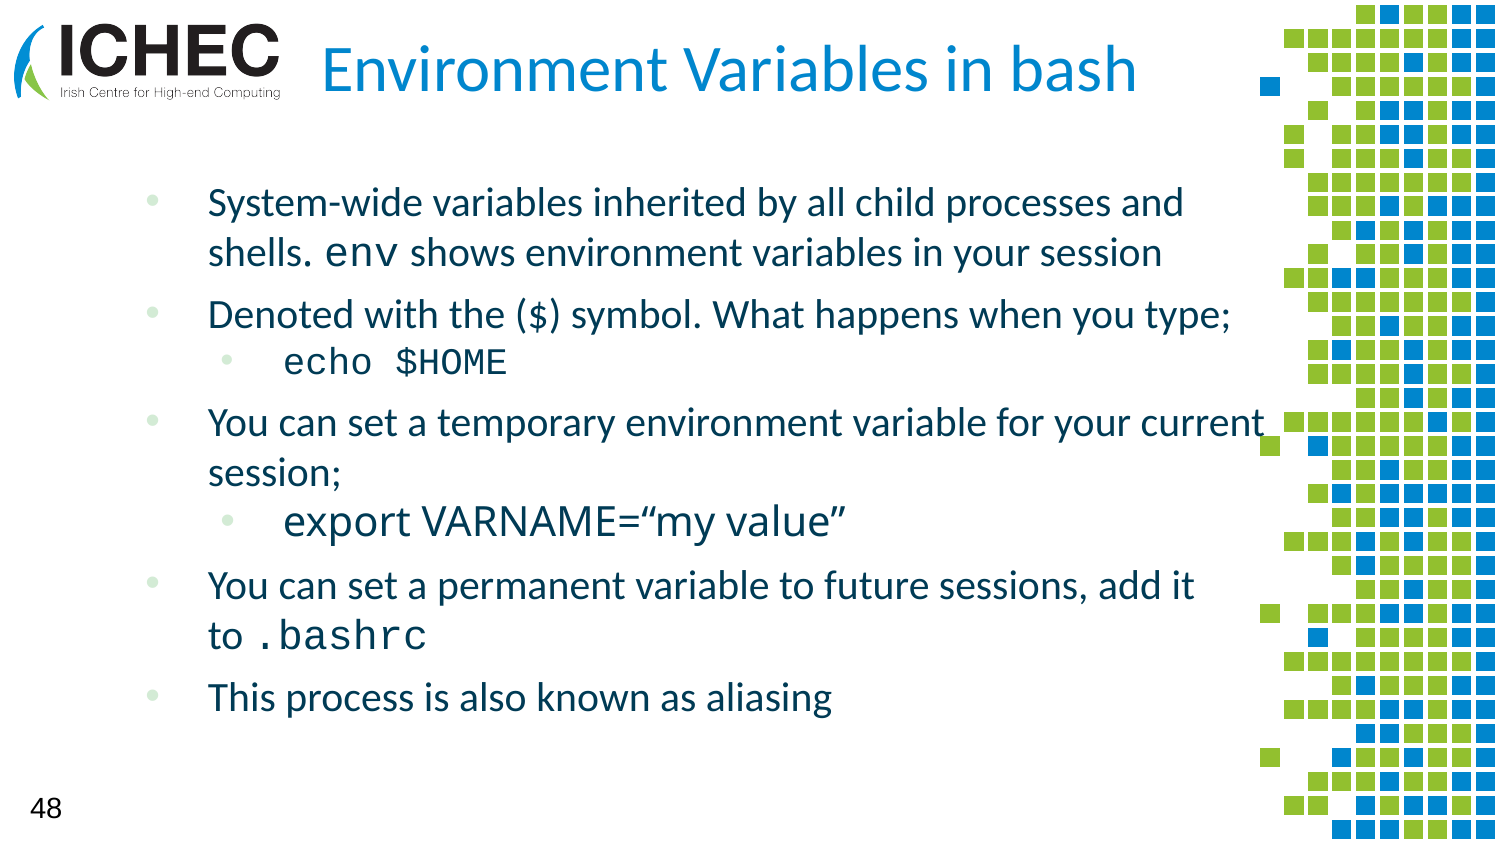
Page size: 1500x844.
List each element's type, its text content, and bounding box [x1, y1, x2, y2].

text_box Environment Variables in bash [306, 0, 1346, 120]
picture [0, 4, 307, 117]
list System-wide variables inherited by all child processes and shells. env shows environment variables in your session Denoted with the ($) symbol. What happens when you type; echo $HOME You can set a temporary environment variable for your current session; export VARNAME=“my value” You can set a permanent variable to future sessions, add it to .bashrc This process is also known as aliasing [117, 159, 1282, 774]
slide_number 48 [15, 774, 105, 839]
